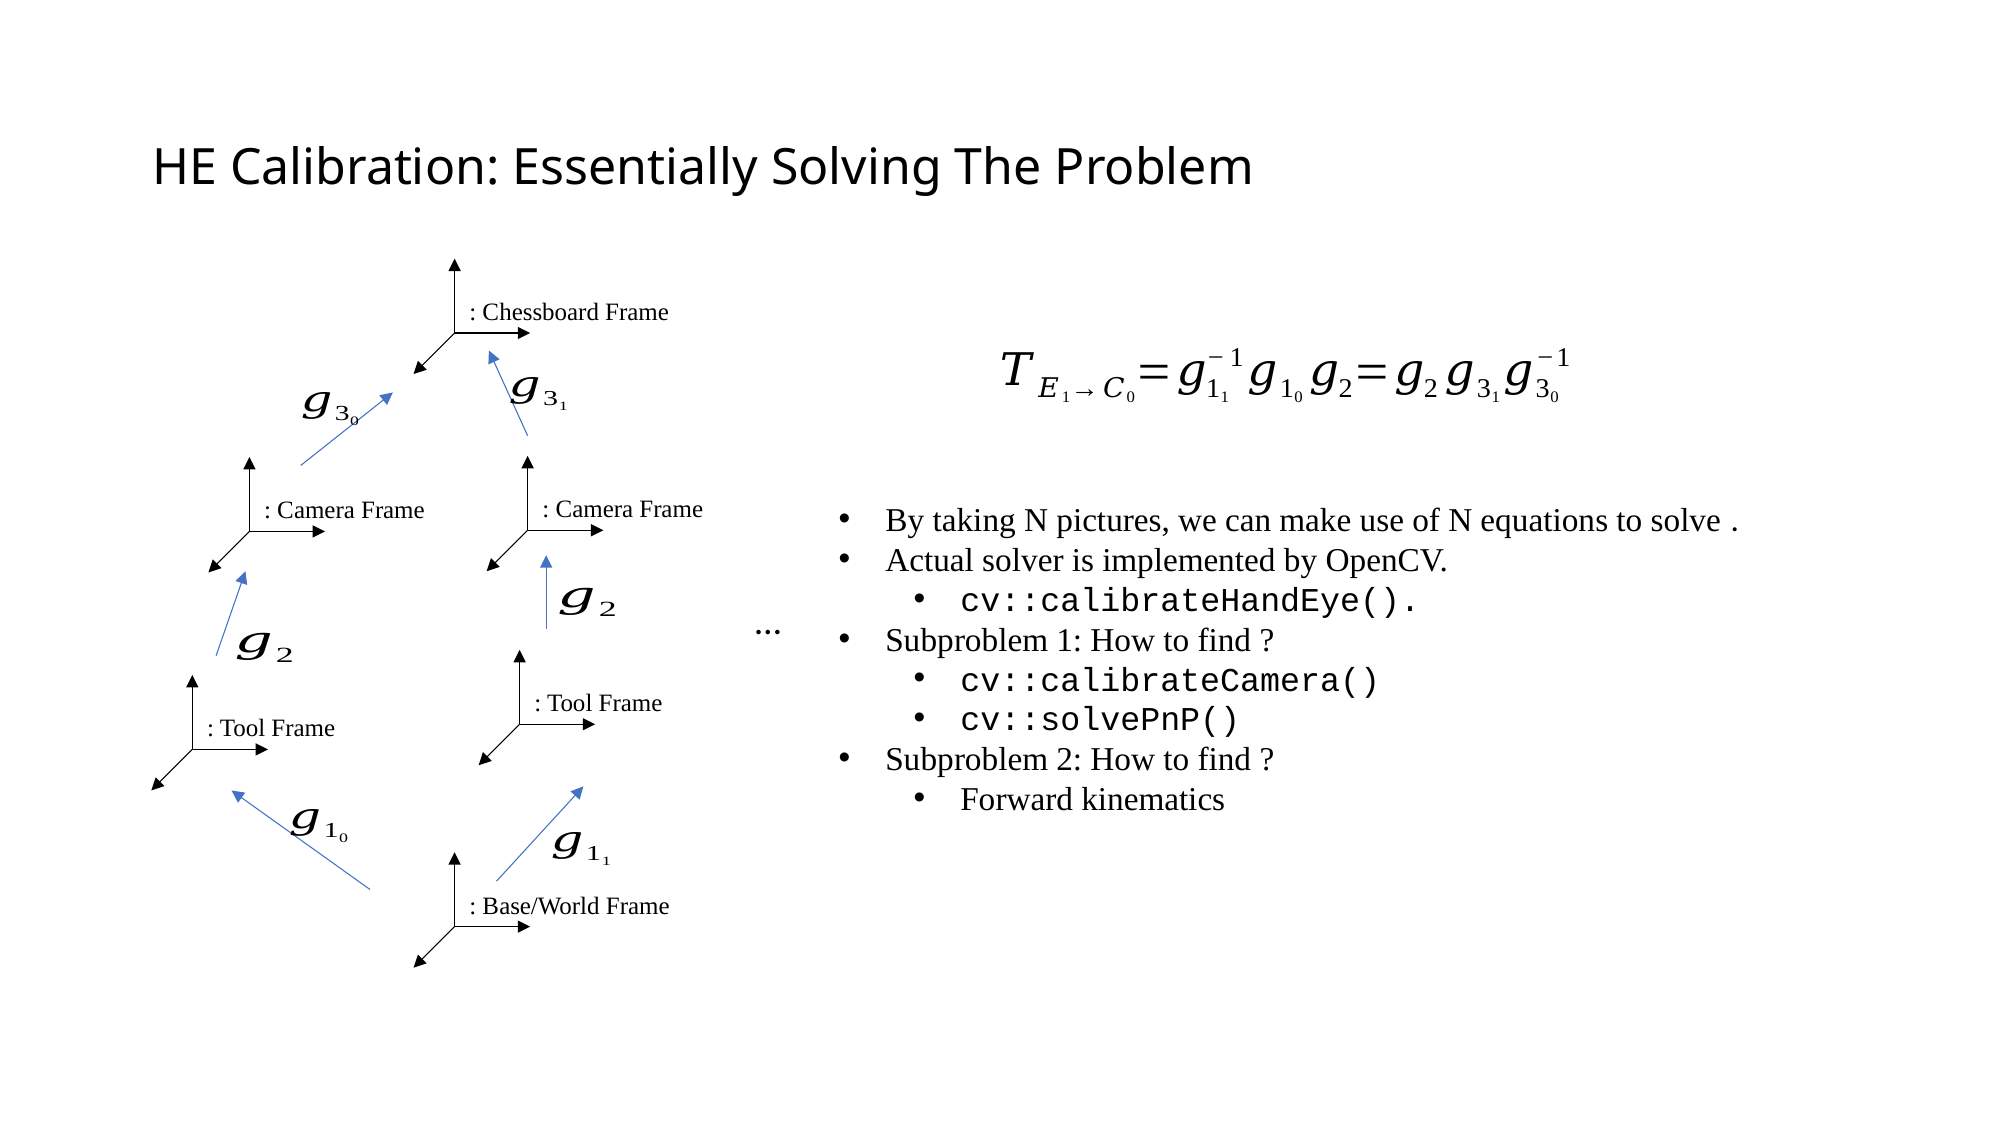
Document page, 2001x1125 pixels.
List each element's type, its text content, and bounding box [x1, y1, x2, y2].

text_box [216, 571, 246, 656]
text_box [488, 350, 528, 436]
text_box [208, 456, 508, 573]
text_box … [740, 589, 799, 650]
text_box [478, 649, 778, 766]
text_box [486, 455, 786, 572]
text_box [300, 392, 393, 466]
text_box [496, 786, 584, 882]
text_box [413, 258, 713, 375]
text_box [151, 675, 450, 791]
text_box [231, 790, 371, 890]
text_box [413, 852, 713, 968]
